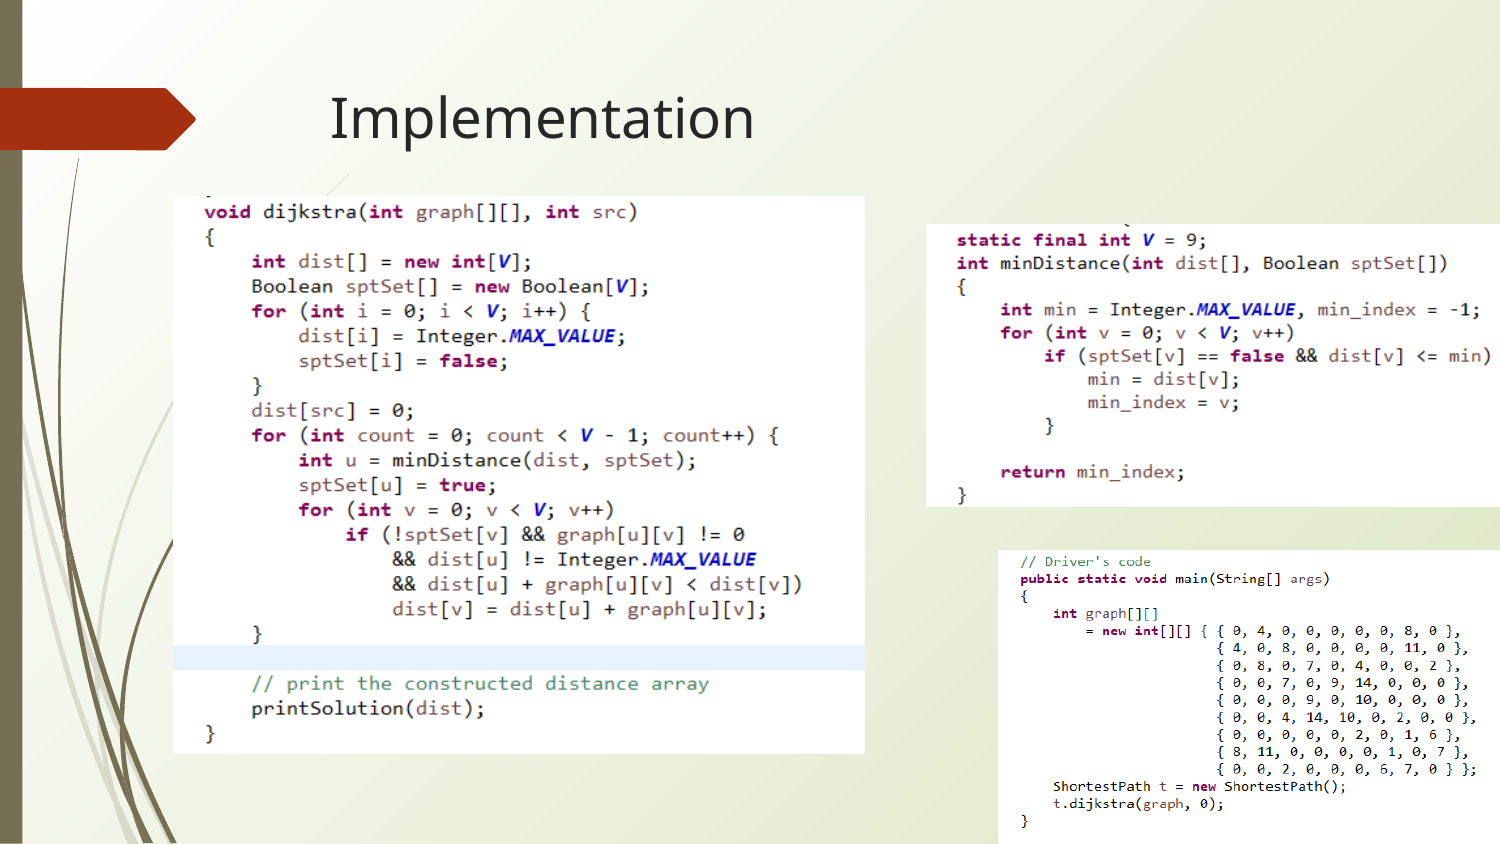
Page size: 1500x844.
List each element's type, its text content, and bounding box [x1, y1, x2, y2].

title Implementation [319, 76, 1416, 235]
picture [998, 550, 1500, 844]
picture [173, 196, 865, 754]
picture [925, 224, 1500, 507]
